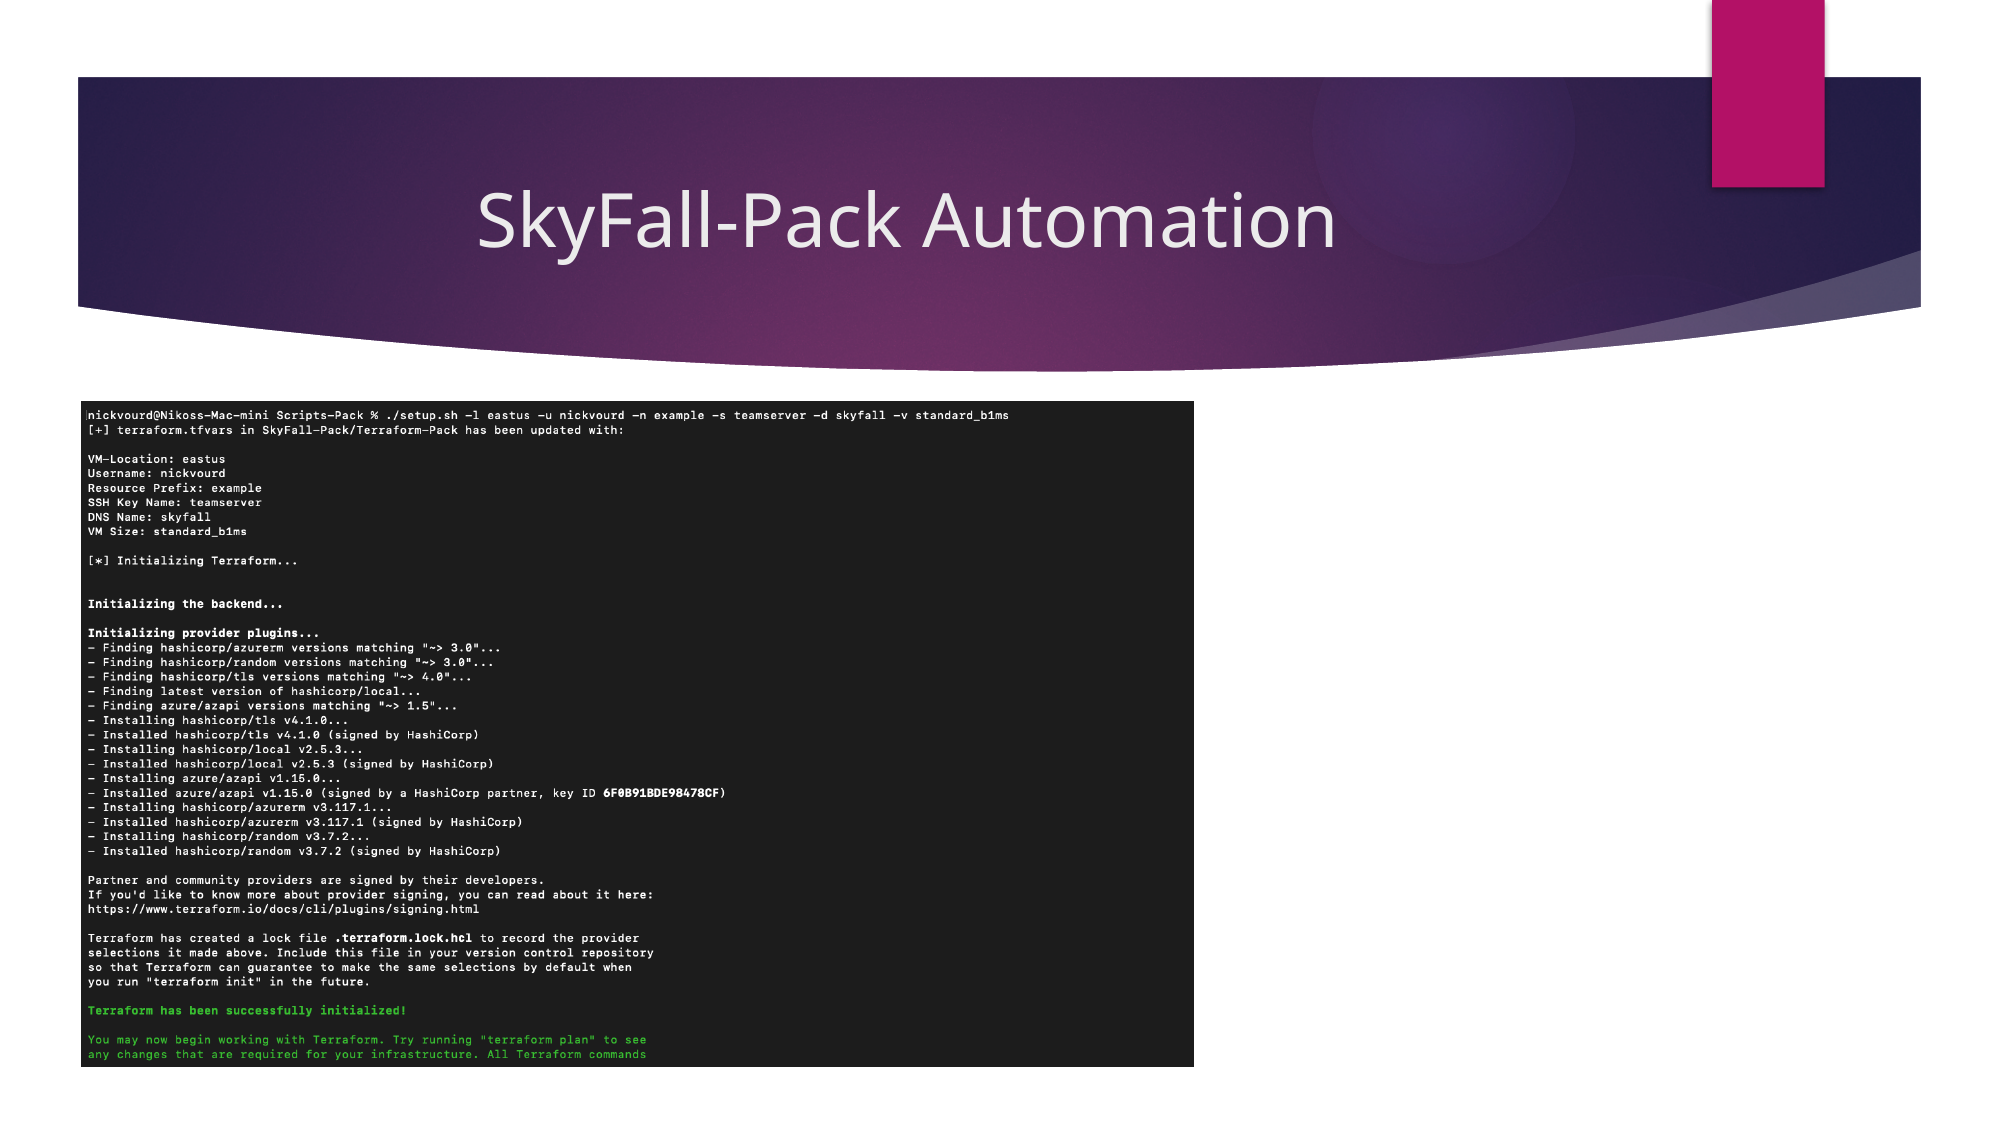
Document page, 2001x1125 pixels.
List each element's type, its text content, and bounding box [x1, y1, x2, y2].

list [81, 401, 1194, 1068]
title SkyFall-Pack Automation [189, 159, 1627, 276]
